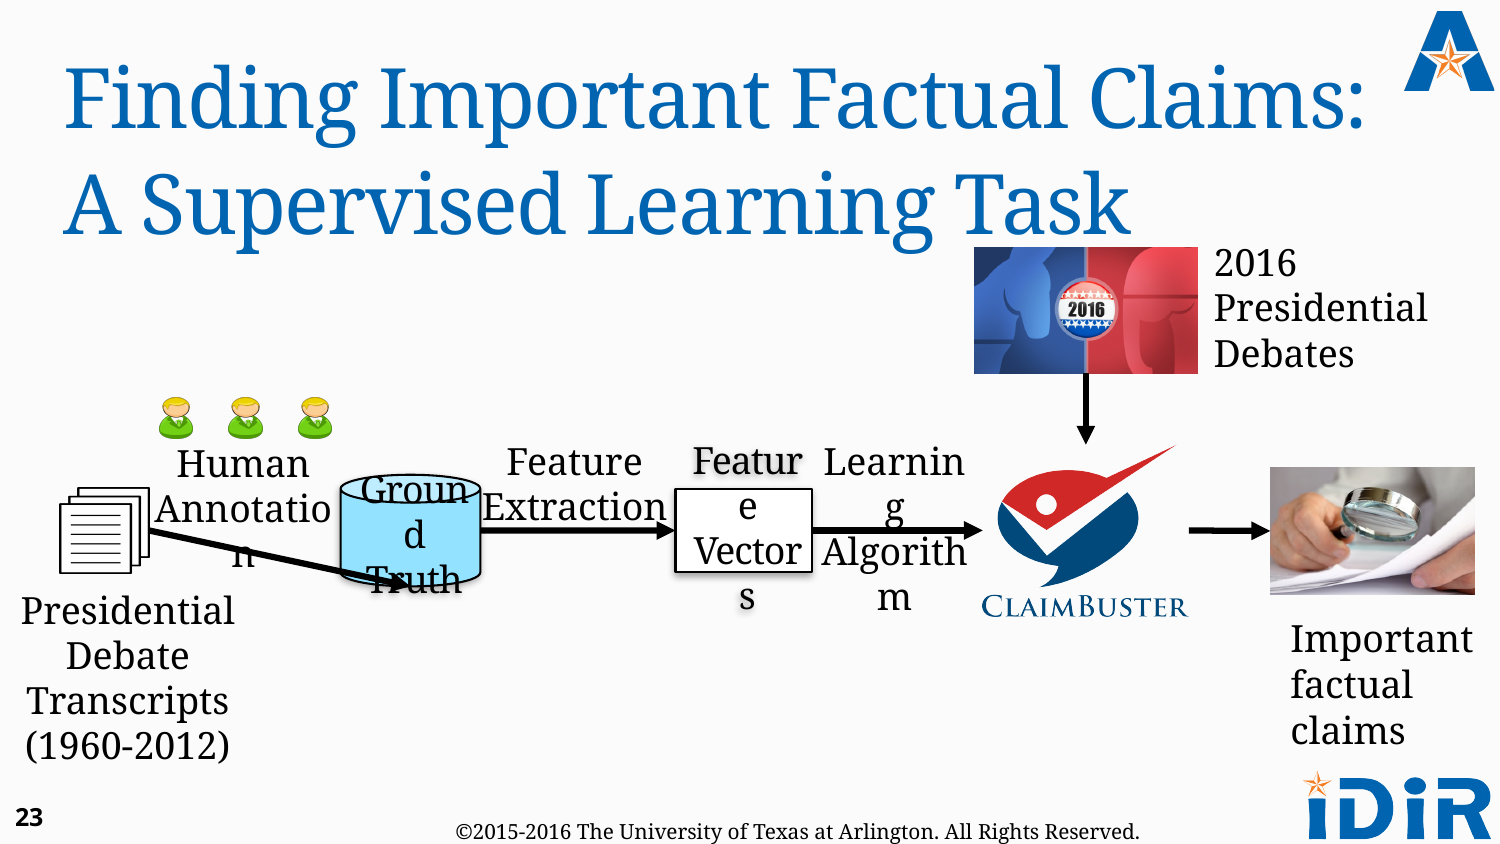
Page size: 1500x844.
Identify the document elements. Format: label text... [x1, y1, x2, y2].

picture [1404, 11, 1495, 91]
text_box Human Annotation [142, 440, 344, 576]
picture [297, 396, 332, 439]
text_box Ground Truth [344, 492, 482, 588]
picture [974, 247, 1198, 374]
text_box 2016 Presidential Debates [1213, 237, 1441, 376]
picture [982, 444, 1190, 617]
picture [1301, 769, 1495, 844]
text_box Learning Algorithm [818, 437, 971, 529]
text_box Ground Truth [344, 473, 469, 486]
slide_number 23 [0, 796, 350, 842]
picture [1269, 467, 1476, 595]
text_box Ground Truth [341, 576, 391, 587]
text_box Feature Extraction [469, 438, 680, 529]
list Finding Important Factual Claims: A Supervised Learning Task [63, 56, 1445, 259]
picture [159, 396, 193, 439]
text_box Important factual claims [1290, 614, 1500, 753]
picture [228, 396, 263, 439]
picture [59, 486, 150, 575]
text_box Presidential Debate Transcripts (1960-2012) [11, 587, 245, 768]
text_box Feature Vectors [675, 488, 813, 573]
text_box Learning Algorithm [818, 538, 971, 618]
